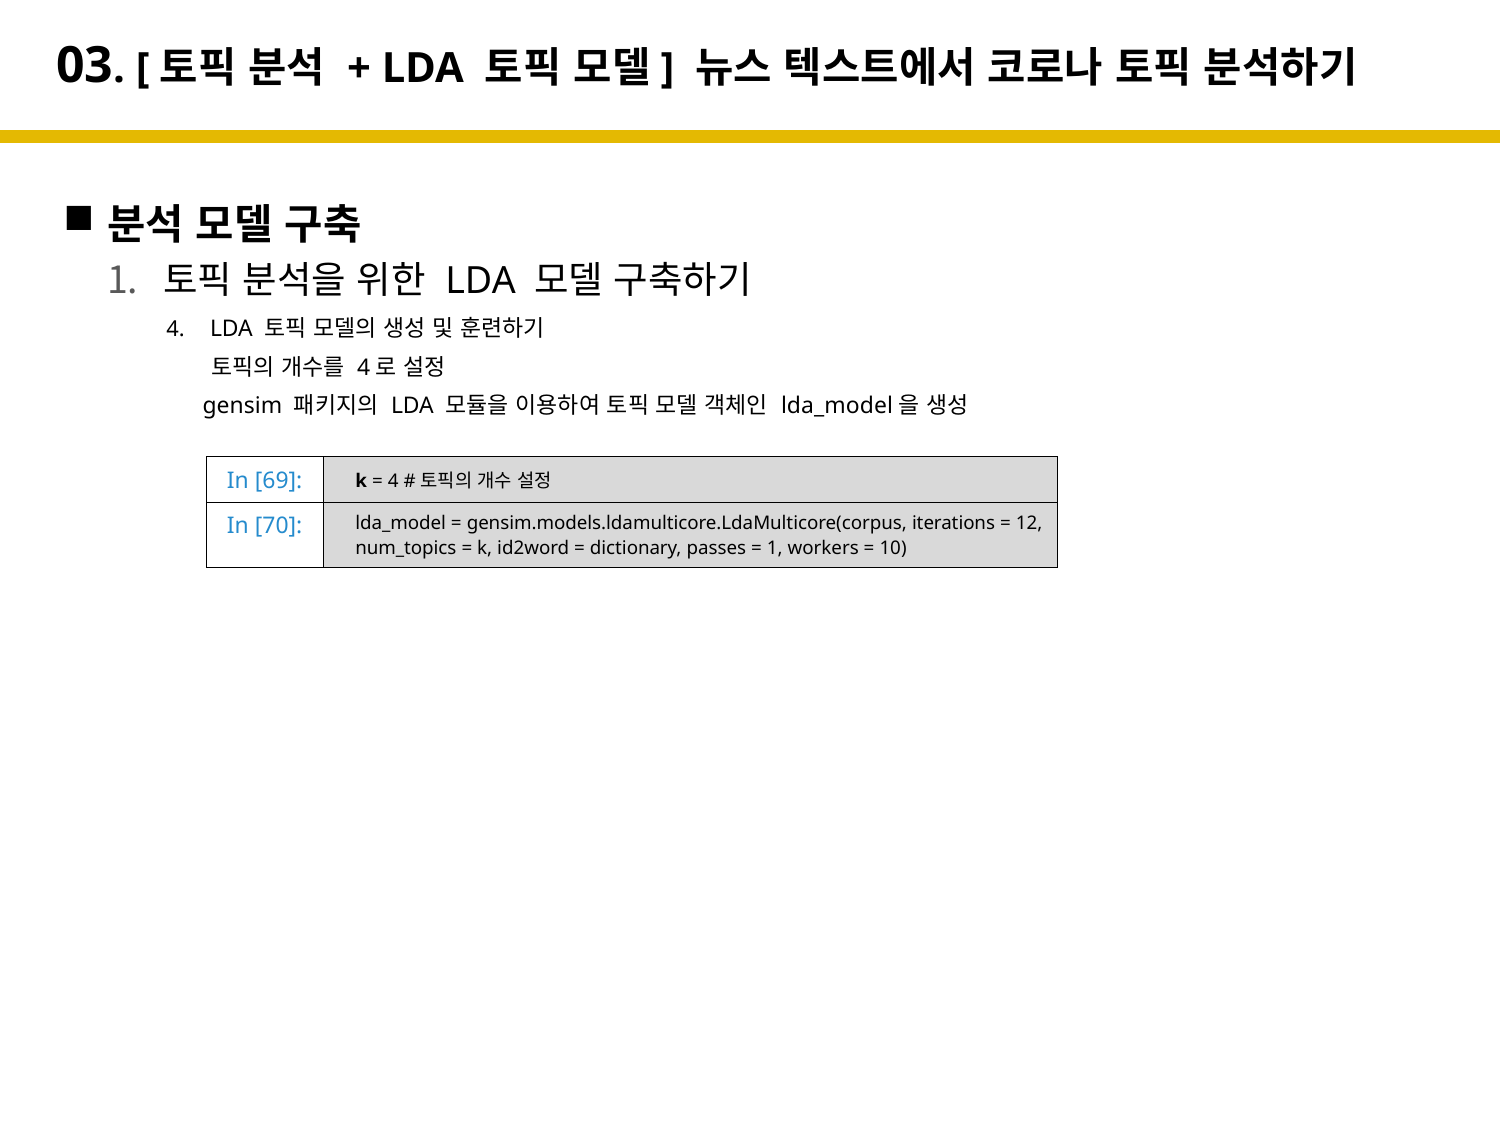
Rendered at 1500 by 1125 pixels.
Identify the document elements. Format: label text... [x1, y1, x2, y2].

table_header In [69]: [207, 457, 323, 502]
title 03. [토픽 분석 + LDA 토픽 모델] 뉴스 텍스트에서 코로나 토픽 분석하기 [41, 17, 1467, 107]
table_cell lda_model = gensim.models.ldamulticore.LdaMulticore(corpus, iterations = 12, num_topics = k, id2word = dictionary, passes = 1, workers = 10) [324, 503, 1057, 567]
table_header k = 4 #토픽의 개수 설정 [324, 457, 1057, 502]
list 분석 모델 구축 토픽 분석을 위한 LDA 모델 구축하기 LDA 토픽 모델의 생성 및 훈련하기 토픽의 개수를 4로 설정 gensim 패키지의 LDA 모듈을 이용하여 토픽 모델 객체인 lda_model을 생성 [48, 165, 1467, 1094]
table_cell In [70]: [207, 503, 323, 567]
